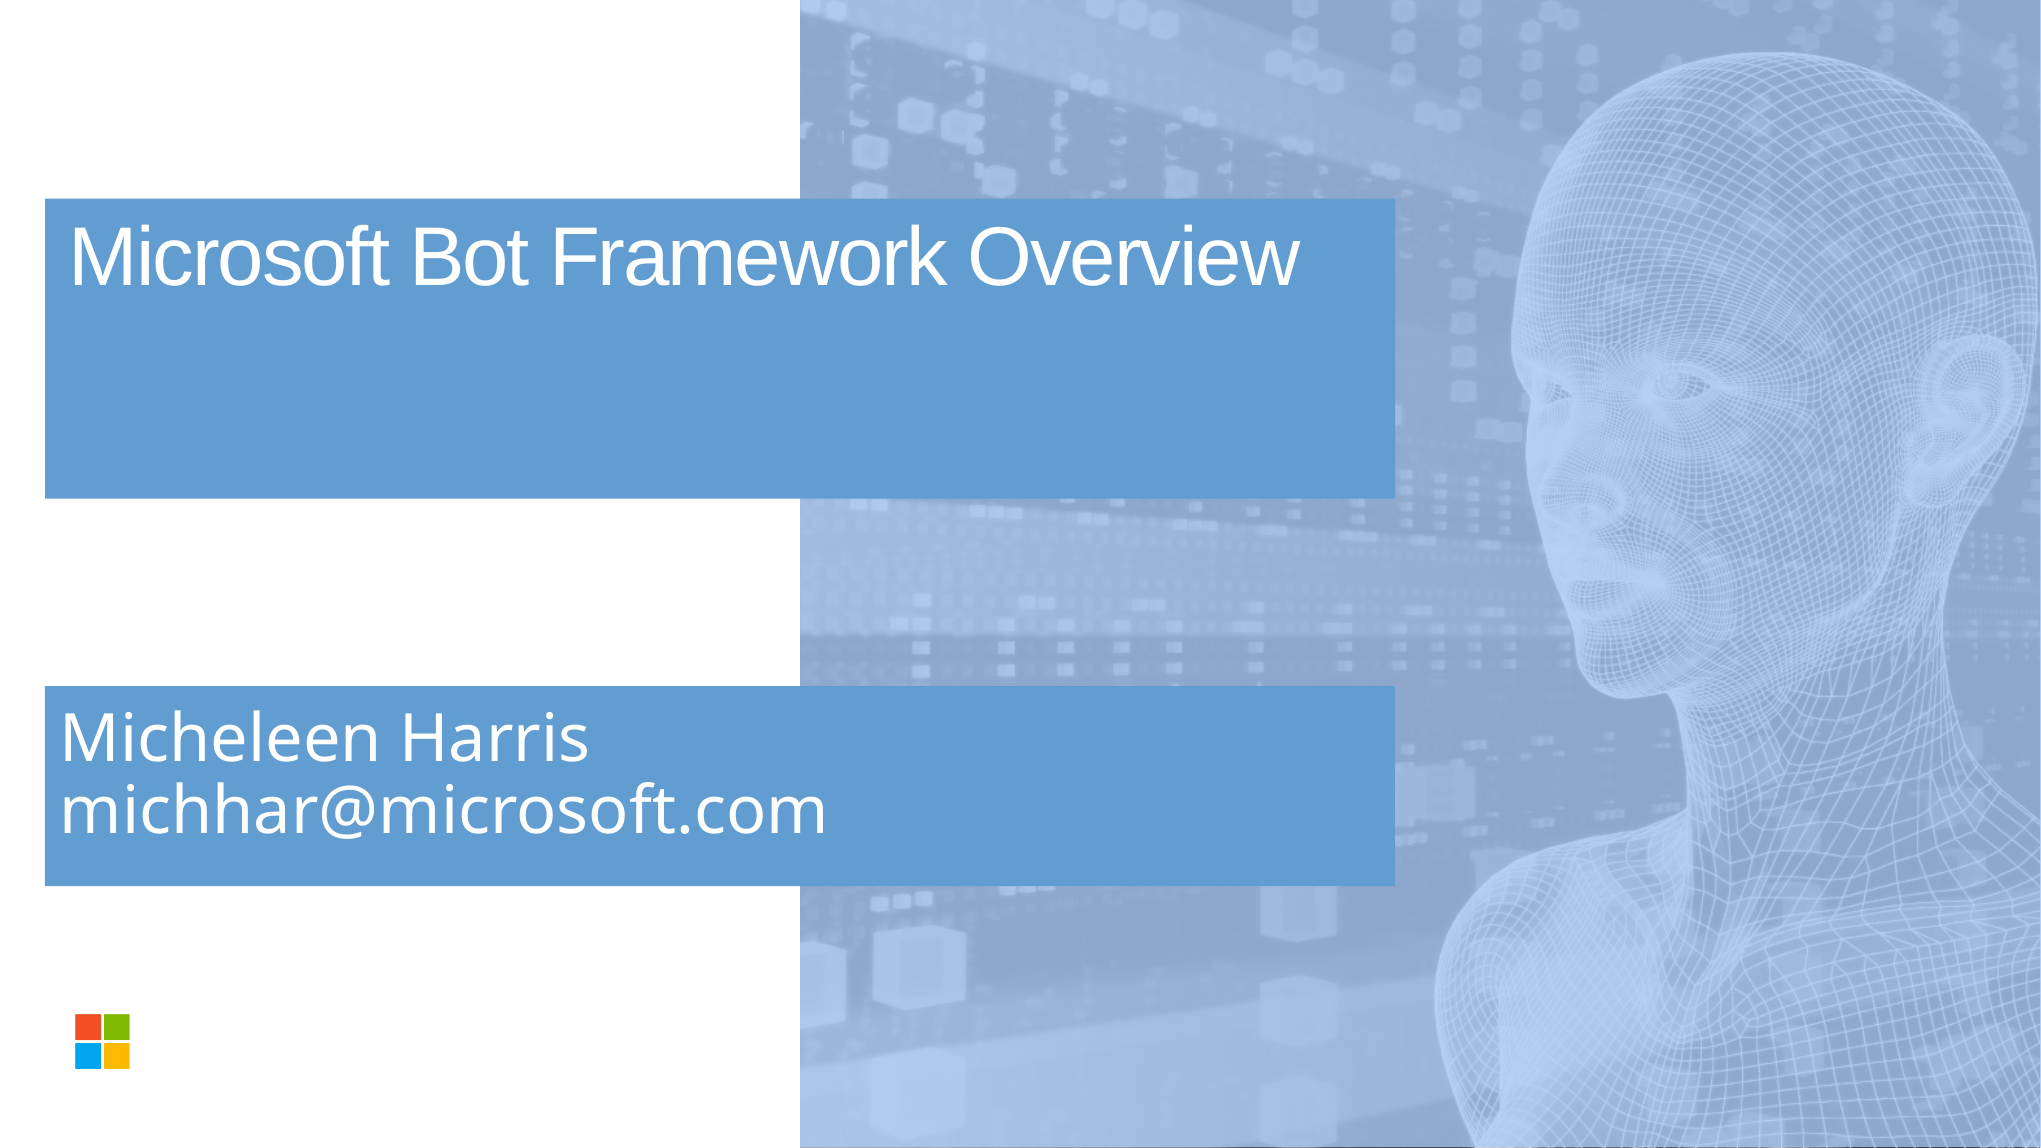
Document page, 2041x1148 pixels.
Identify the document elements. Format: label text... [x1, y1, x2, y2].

picture [75, 1014, 330, 1069]
list Micheleen Harris michhar@microsoft.com [44, 686, 1395, 887]
title Microsoft Bot Framework Overview [45, 198, 1396, 499]
